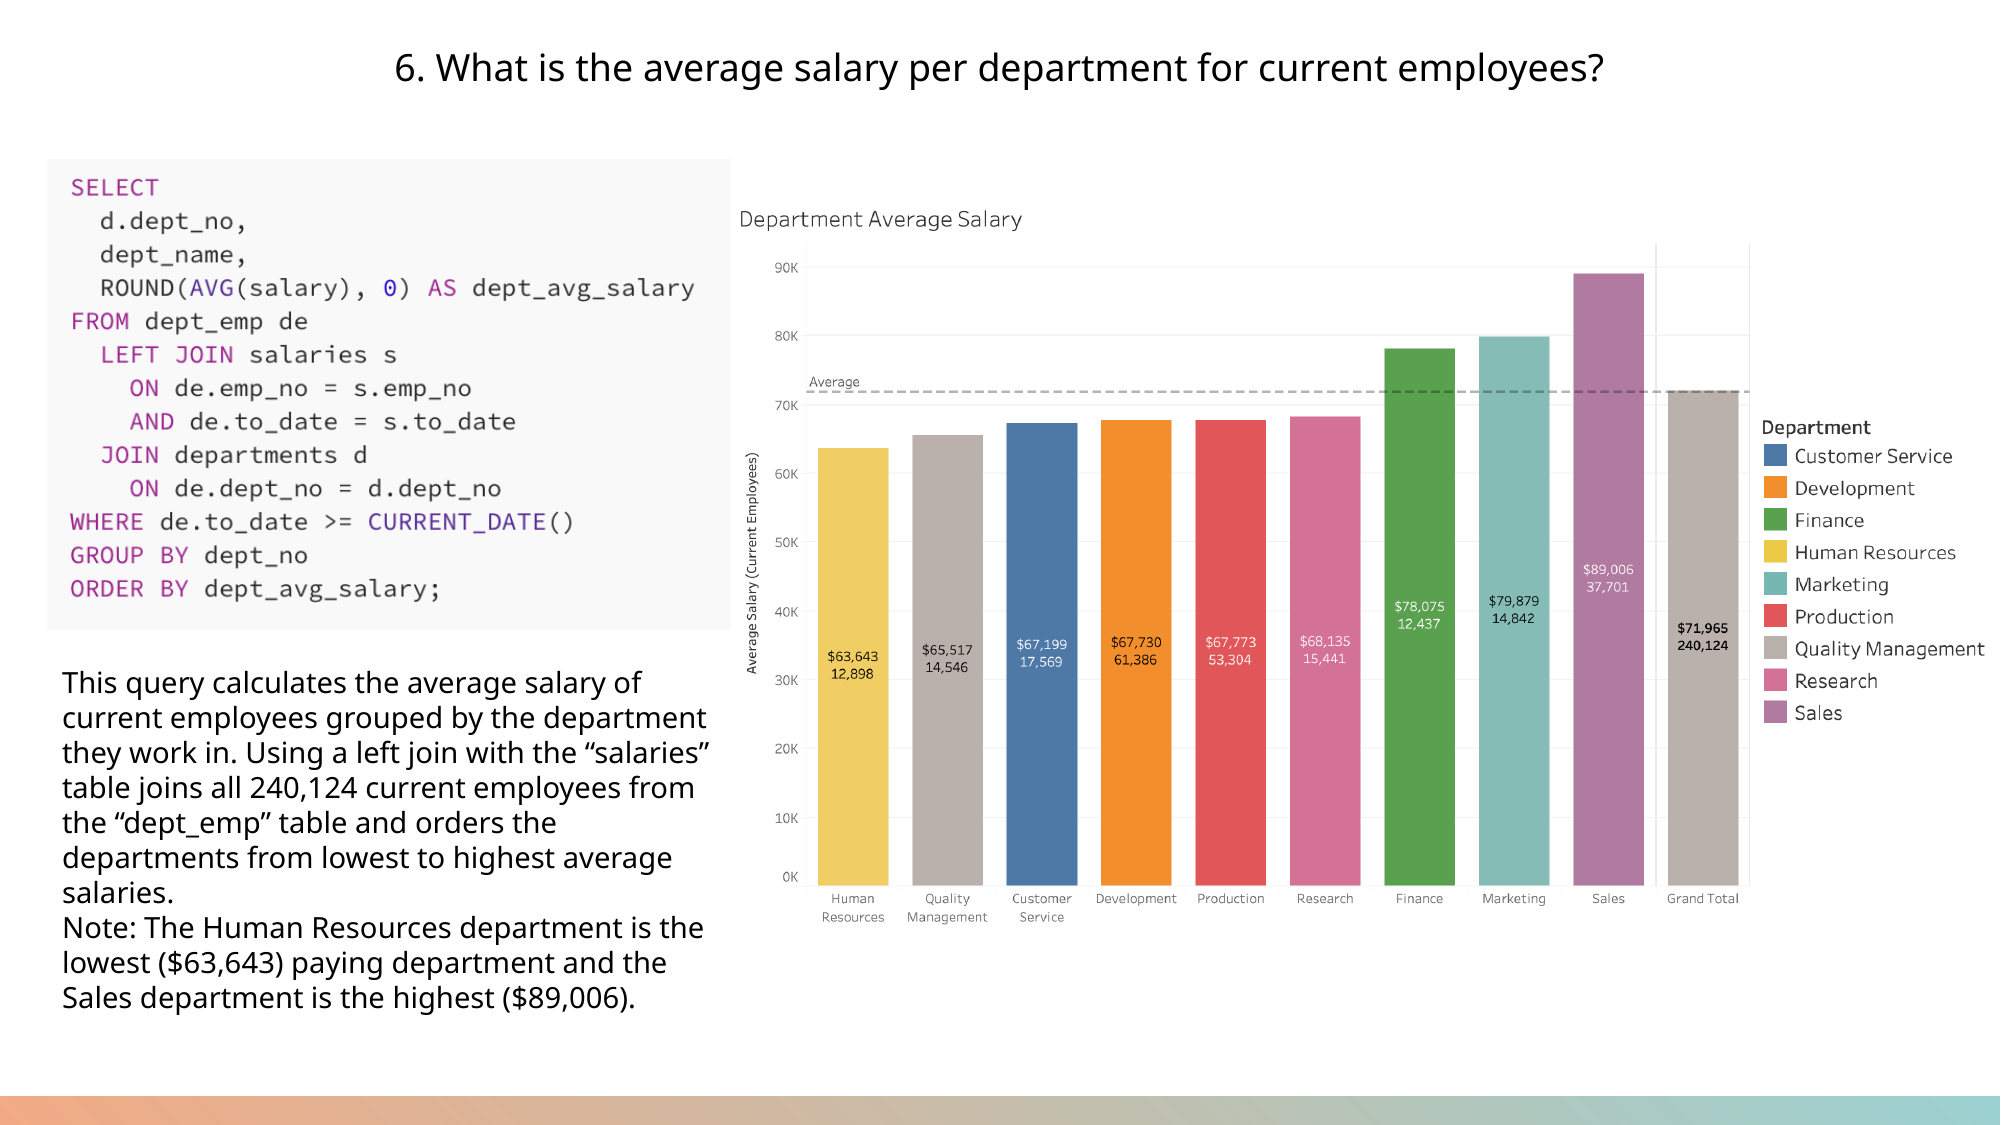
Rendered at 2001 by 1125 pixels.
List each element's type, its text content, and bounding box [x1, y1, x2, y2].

text_box 6. What is the average salary per department for current employees? [379, 36, 1621, 97]
text_box [0, 1096, 2000, 1125]
text_box This query calculates the average salary of current employees grouped by the department they work in. Using a left join with the “salaries” table joins all 240,124 current employees from the “dept_emp” table and orders the departments from lowest to highest average salaries. Note: The Human Resources department is the lowest ($63,643) paying department and the Sales department is the highest ($89,006). [47, 657, 731, 1022]
picture [46, 159, 732, 630]
picture [1758, 395, 1990, 730]
picture [734, 196, 1751, 929]
